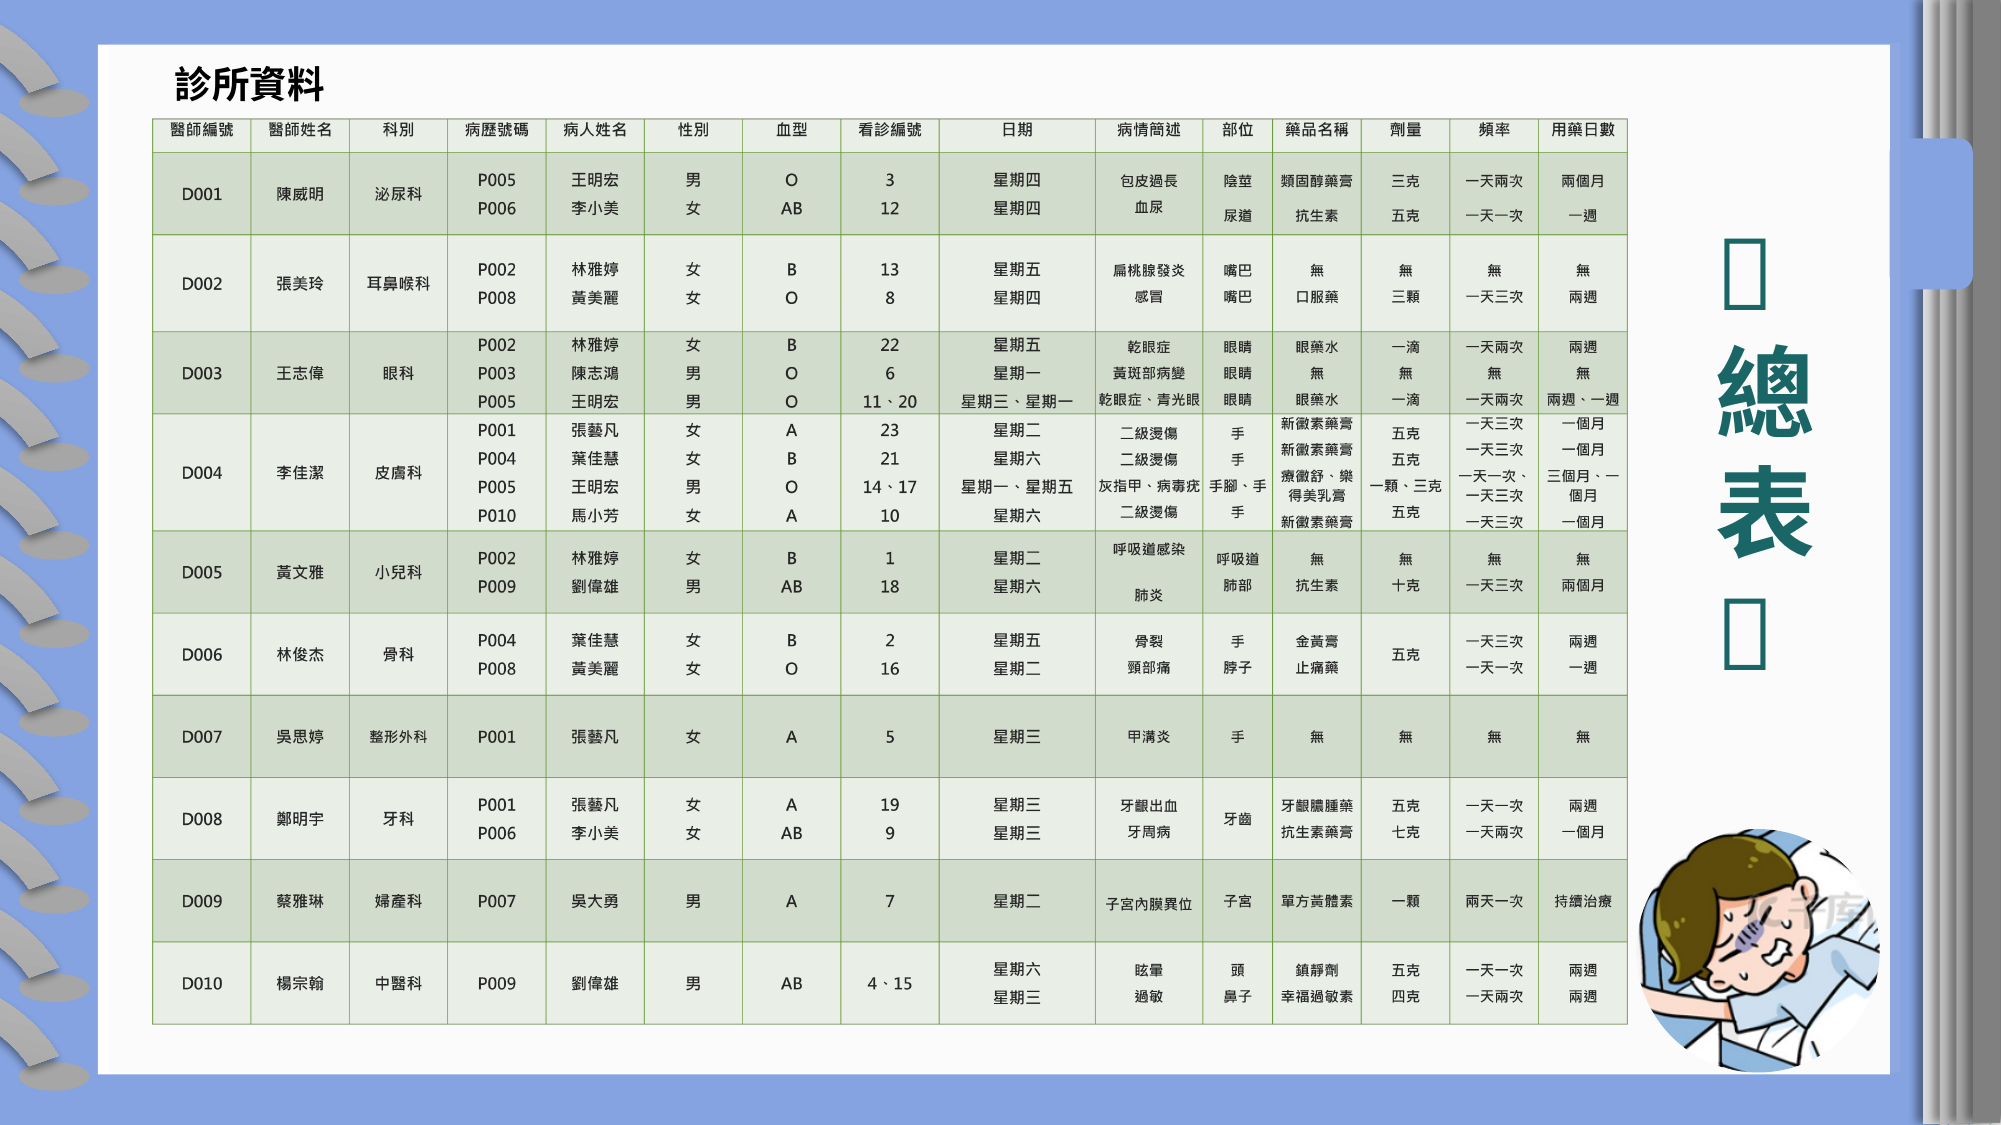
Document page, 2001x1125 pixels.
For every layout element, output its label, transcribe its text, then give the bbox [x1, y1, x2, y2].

text_box  總 表  [1700, 203, 1878, 698]
picture [1636, 829, 1880, 1073]
picture [152, 115, 1628, 1026]
text_box 診所資料 [160, 53, 461, 114]
